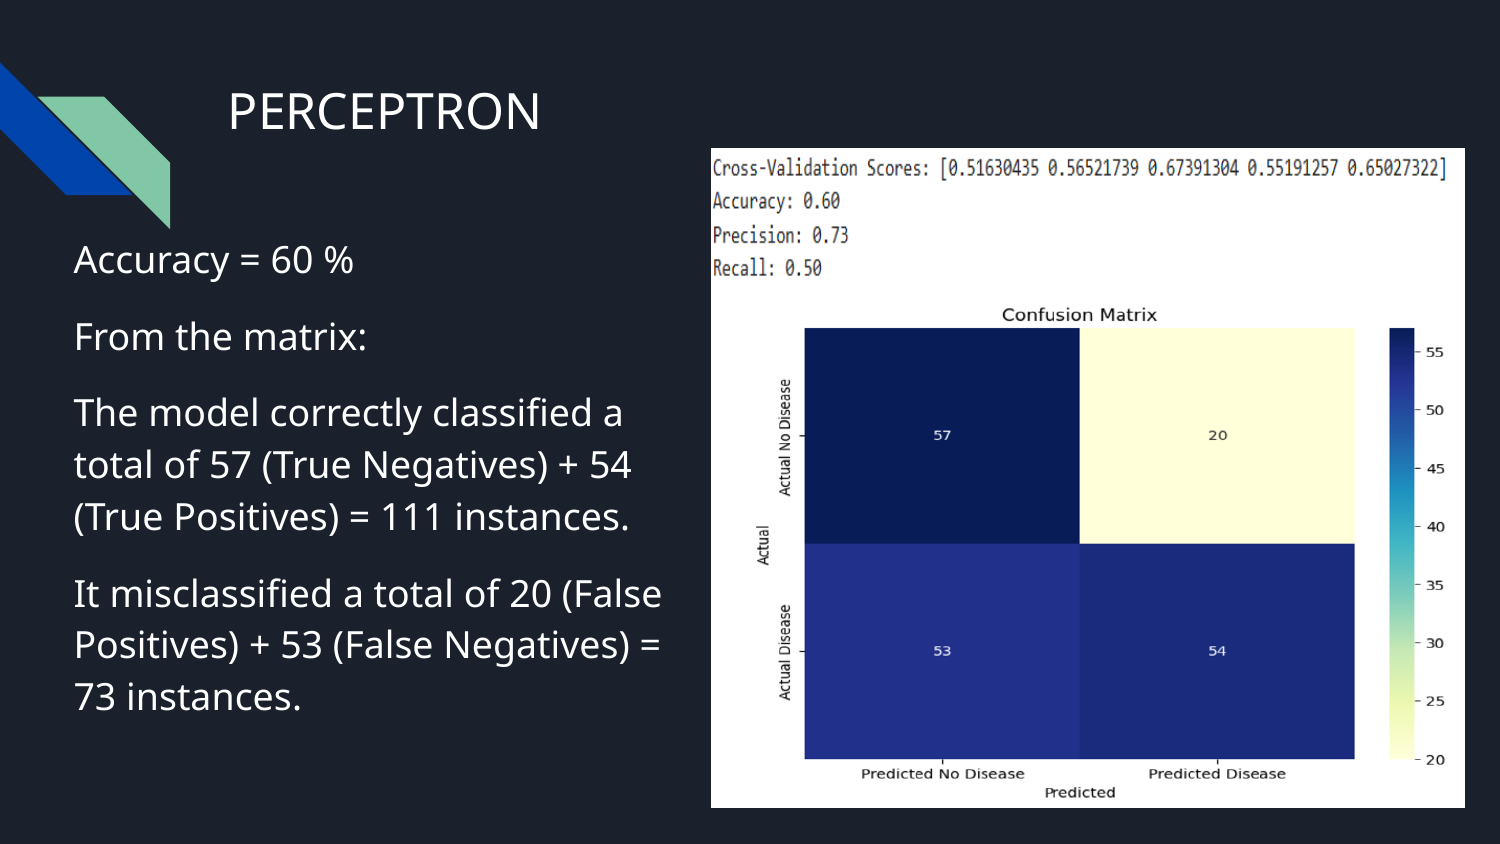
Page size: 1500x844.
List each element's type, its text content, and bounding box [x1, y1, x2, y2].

picture [711, 148, 1465, 808]
title PERCEPTRON [212, 64, 1368, 215]
list Accuracy = 60 % From the matrix: The model correctly classified a total of 57 (True Negatives) + 54 (True Positives) = 111 instances. It misclassified a total of 20 (False Positives) + 53 (False Negatives) = 73 instances. [58, 214, 702, 844]
